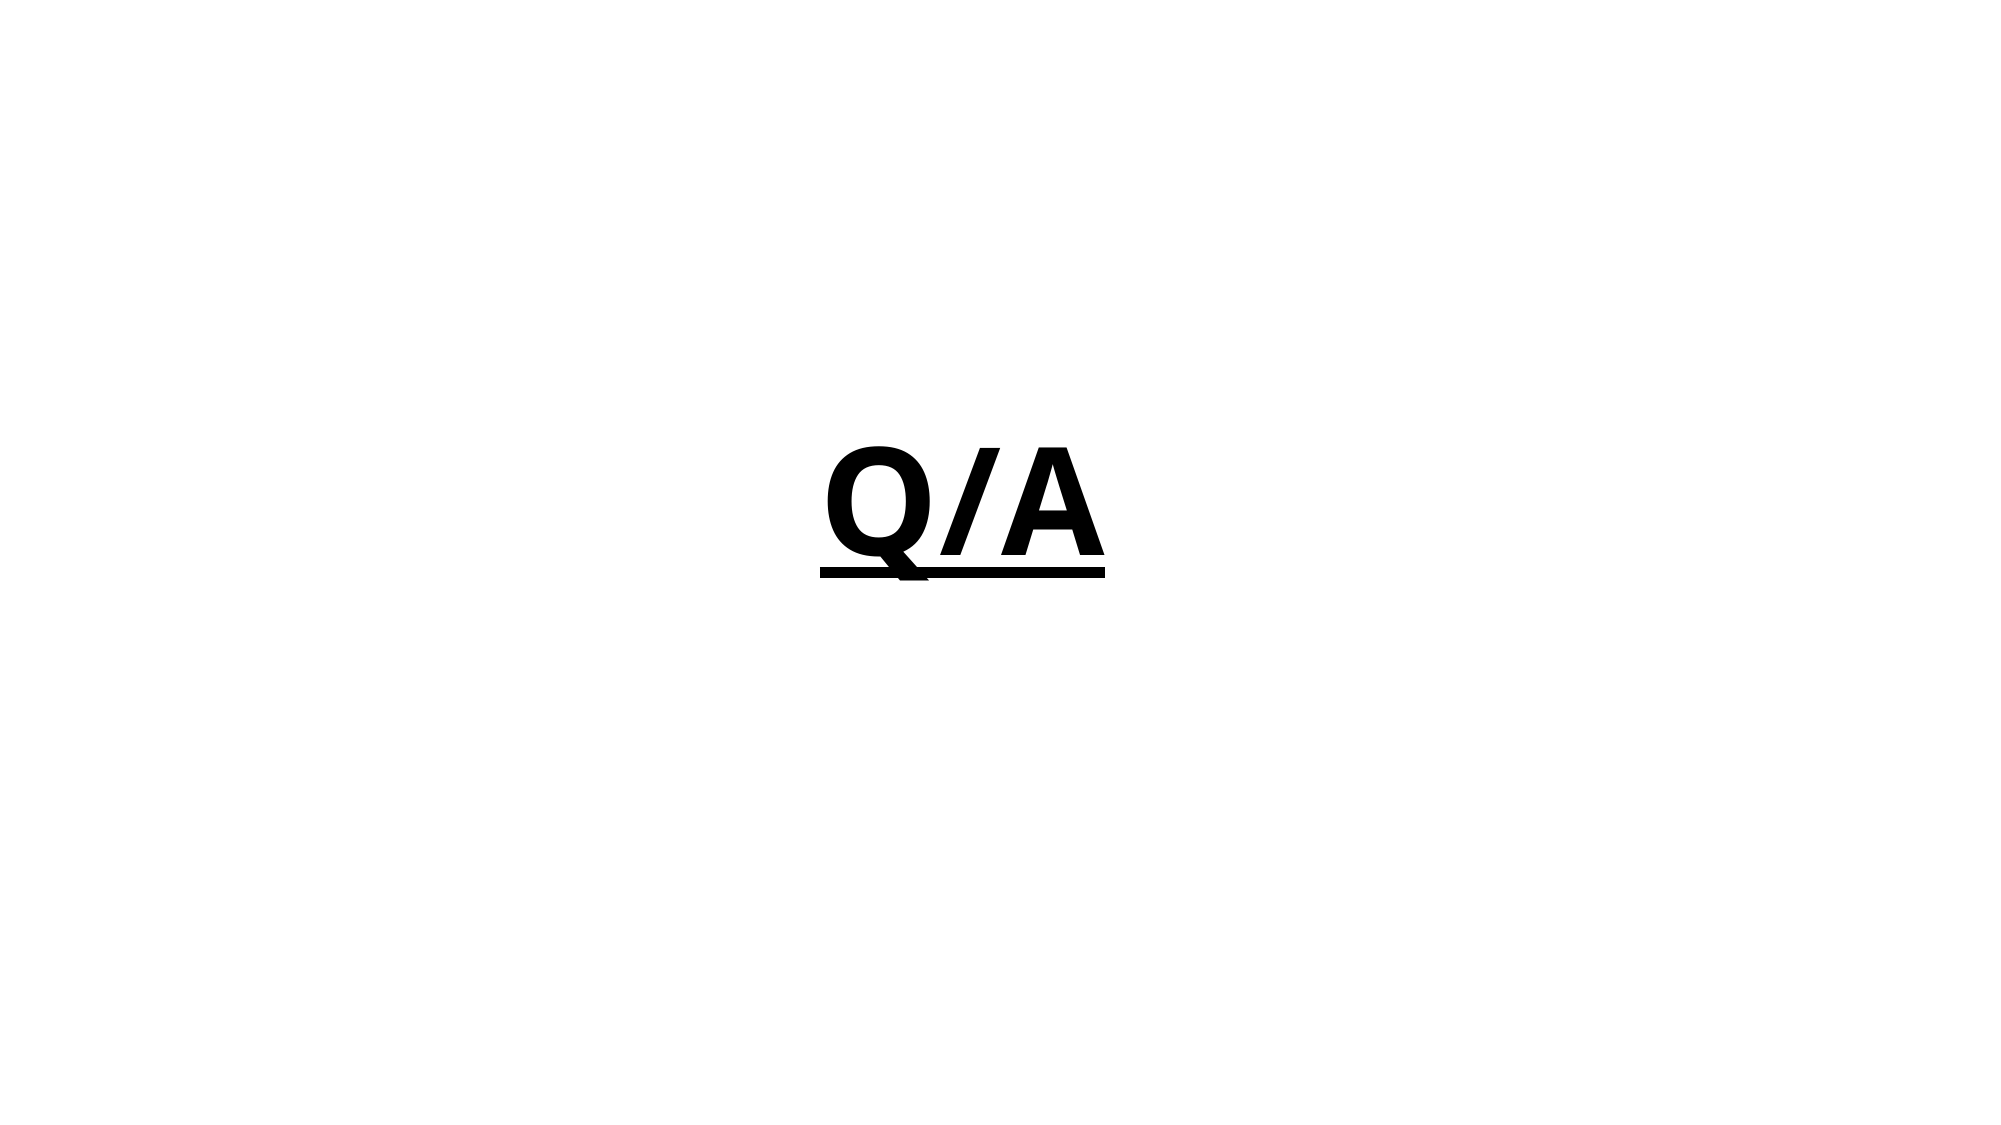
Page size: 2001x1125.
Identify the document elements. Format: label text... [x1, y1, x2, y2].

text_box Q/A [805, 398, 2000, 593]
